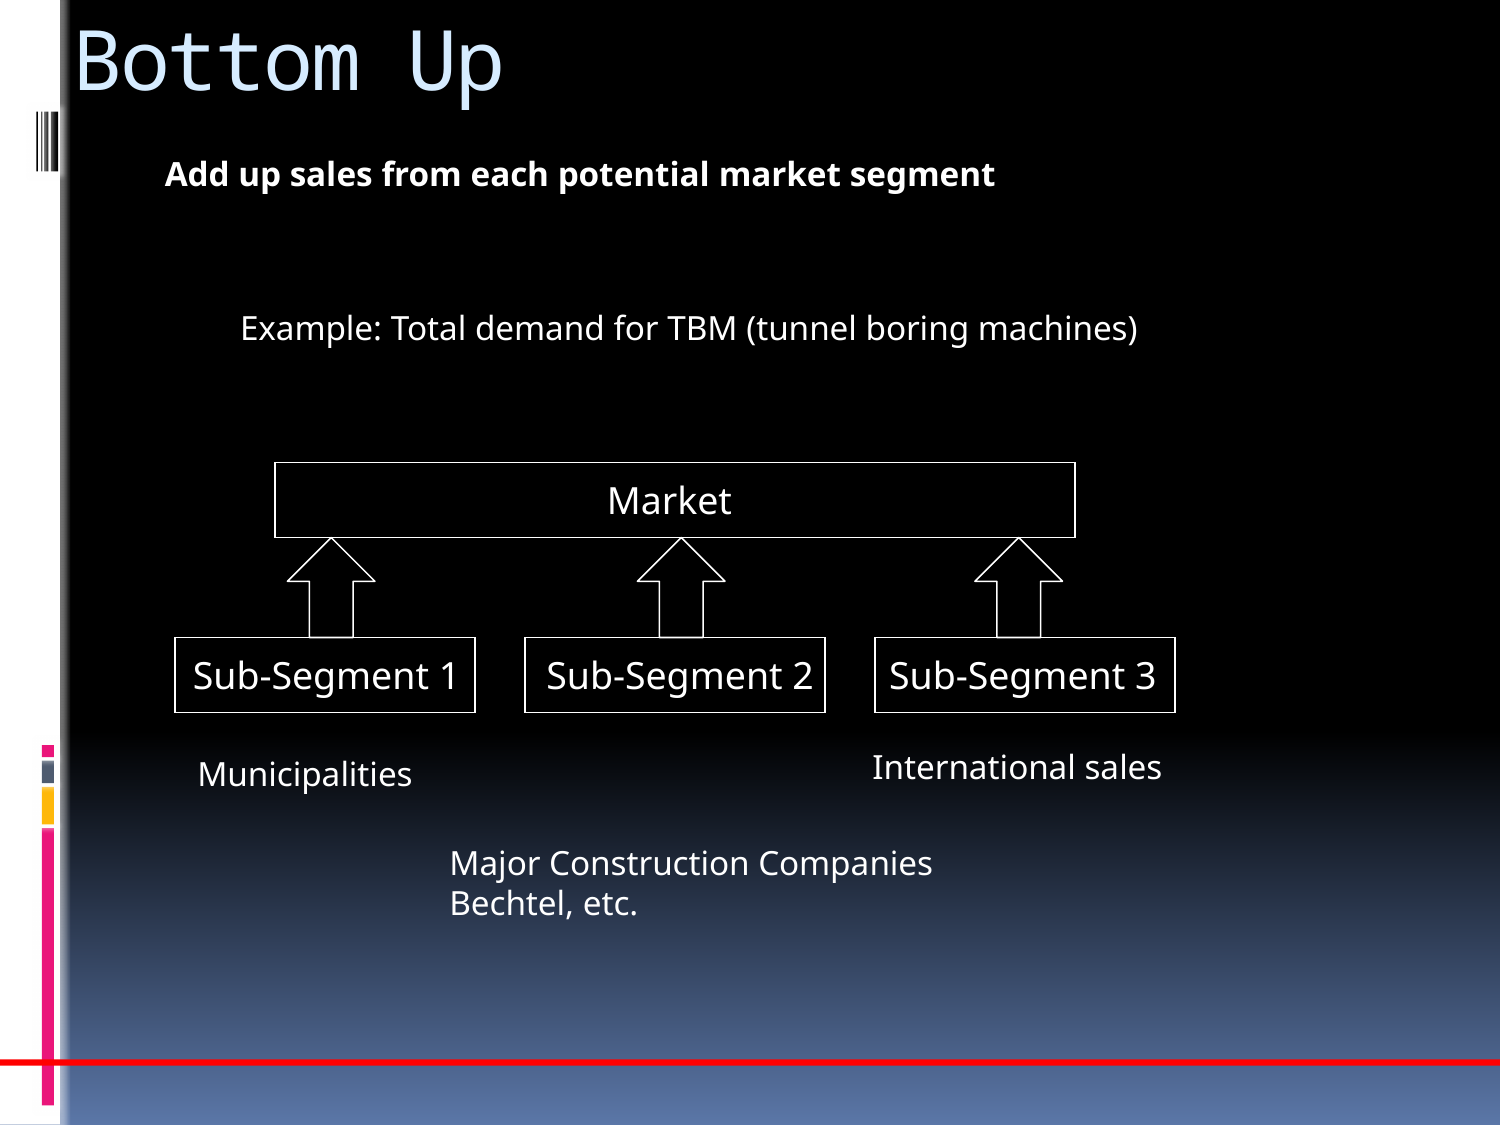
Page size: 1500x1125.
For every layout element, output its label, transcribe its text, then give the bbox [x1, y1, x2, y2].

text_box [635, 536, 727, 640]
text_box Major Construction Companies Bechtel, etc. [434, 834, 949, 930]
text_box Municipalities [182, 745, 428, 801]
text_box [874, 637, 1175, 713]
text_box Bottom Up [57, 0, 521, 115]
text_box [174, 637, 475, 713]
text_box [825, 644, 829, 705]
text_box [275, 462, 1075, 538]
text_box Example: Total demand for TBM (tunnel boring machines) [225, 299, 1154, 355]
text_box International sales [857, 738, 1178, 794]
text_box Add up sales from each potential market segment [149, 145, 1063, 201]
text_box [524, 637, 825, 713]
text_box [973, 536, 1064, 640]
text_box Market [592, 469, 747, 530]
text_box [285, 536, 377, 640]
